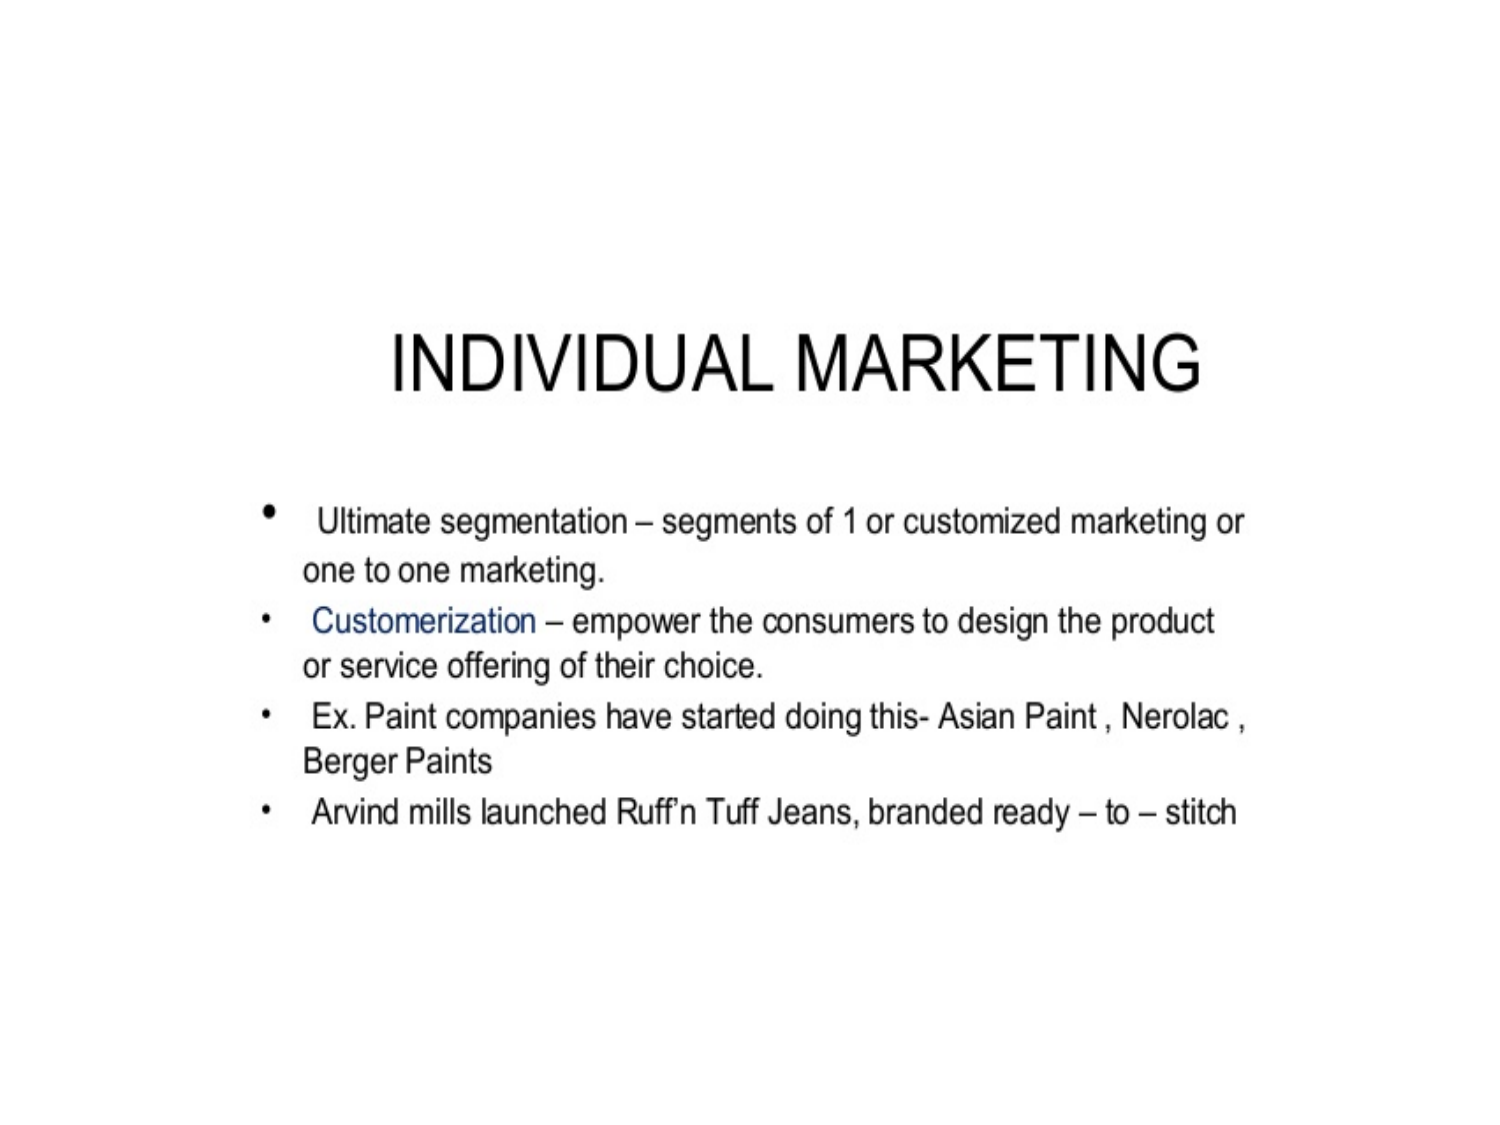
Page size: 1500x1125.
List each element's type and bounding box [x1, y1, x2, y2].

text_box [194, 243, 1318, 936]
